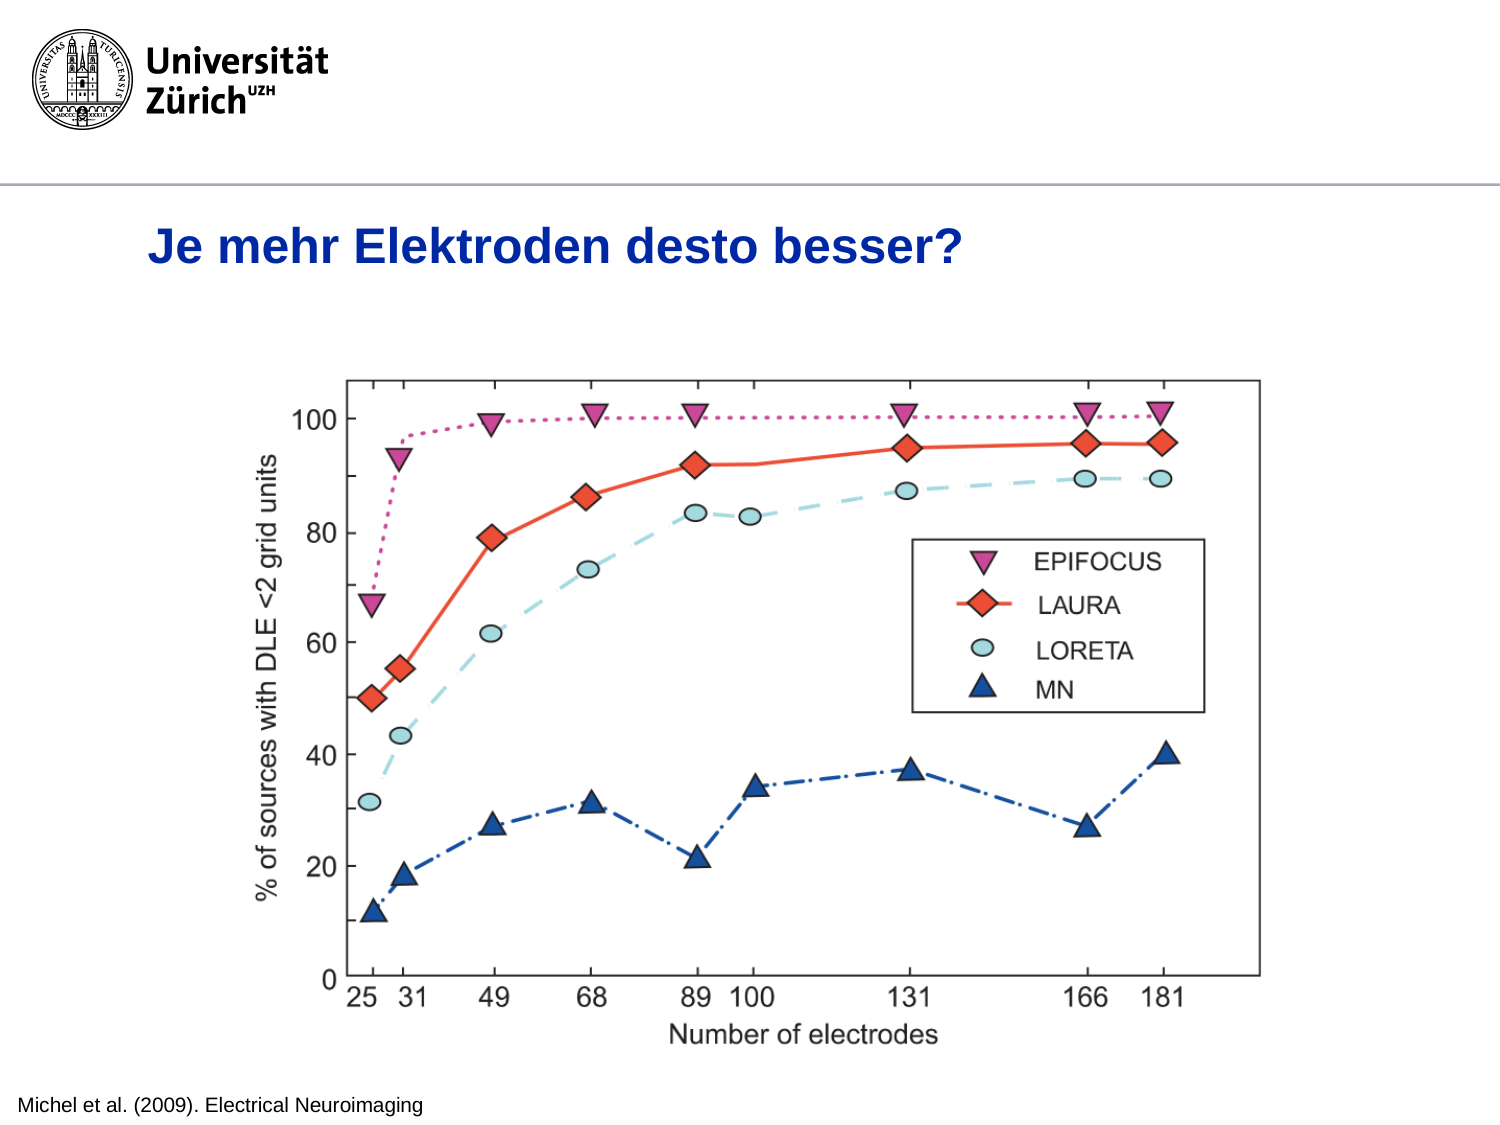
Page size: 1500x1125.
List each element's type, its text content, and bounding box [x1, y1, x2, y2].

picture [26, 23, 334, 136]
title Je mehr Elektroden desto besser? [147, 208, 1353, 291]
text_box Michel et al. (2009). Electrical Neuroimaging [2, 1084, 439, 1125]
picture [232, 361, 1268, 1050]
